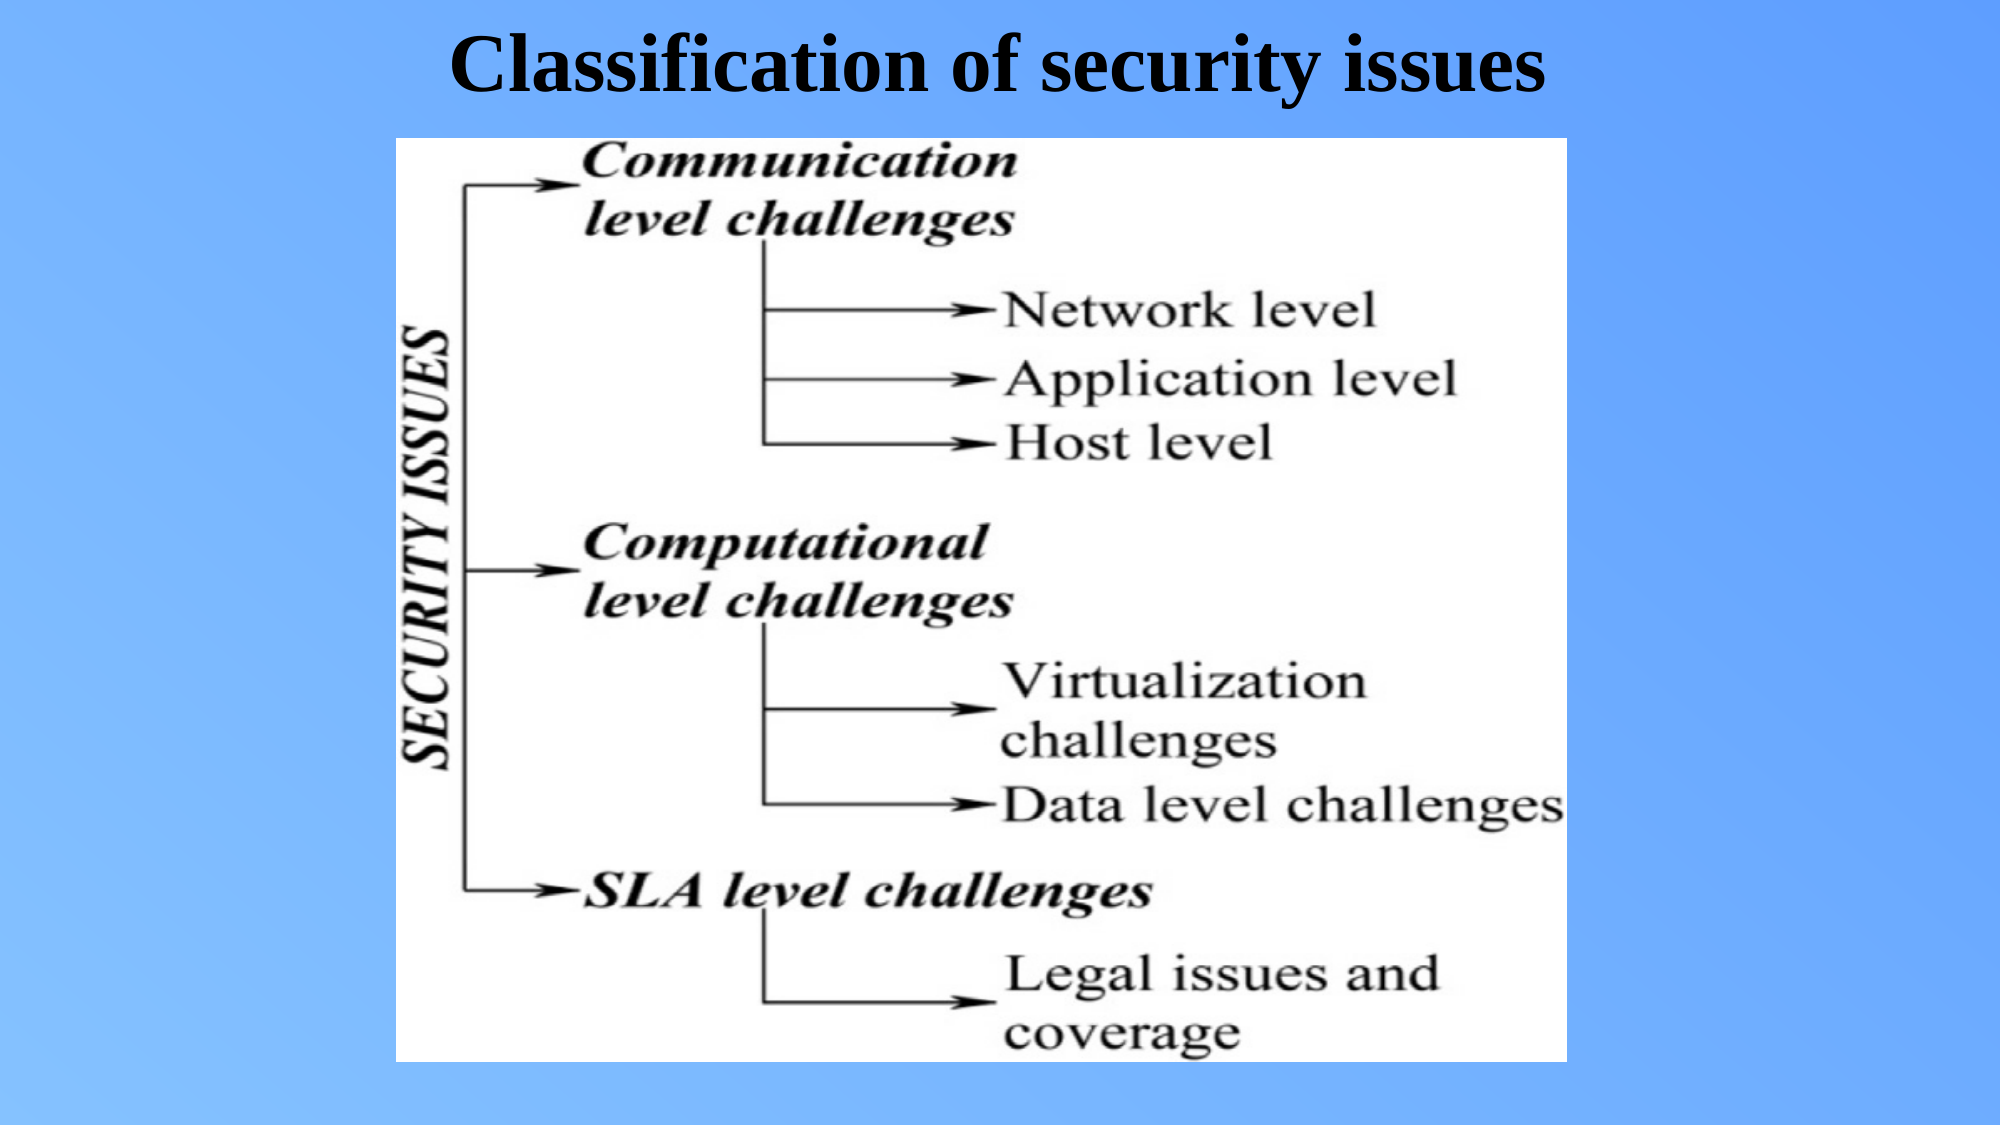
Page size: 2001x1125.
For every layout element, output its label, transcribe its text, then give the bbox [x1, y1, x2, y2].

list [396, 138, 1567, 1062]
title Classification of security issues [40, 0, 1958, 130]
